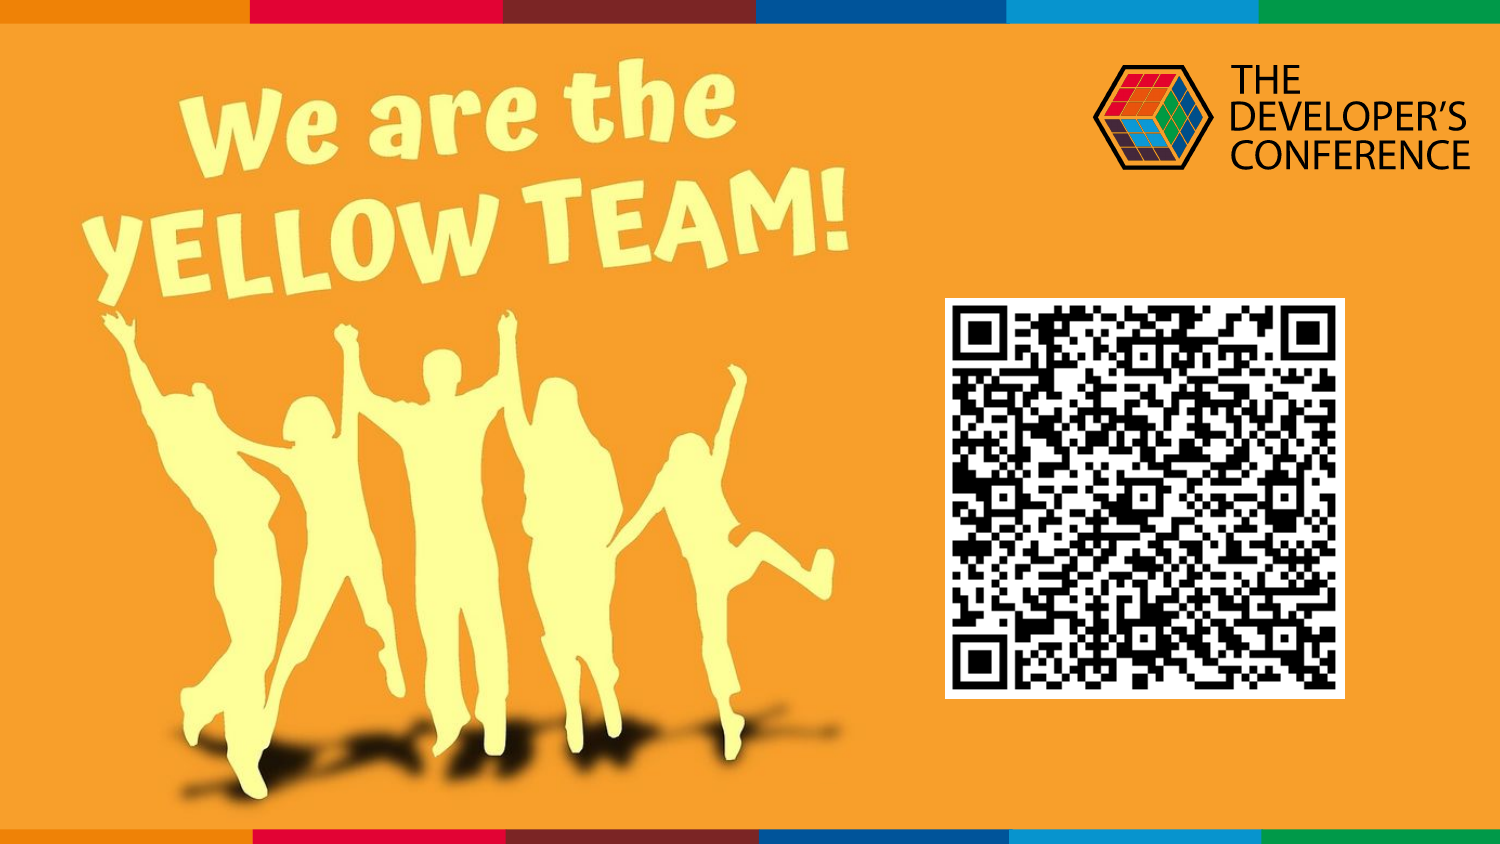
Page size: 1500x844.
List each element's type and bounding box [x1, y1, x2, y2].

picture [1075, 47, 1486, 186]
picture [71, 30, 866, 825]
picture [944, 298, 1346, 699]
